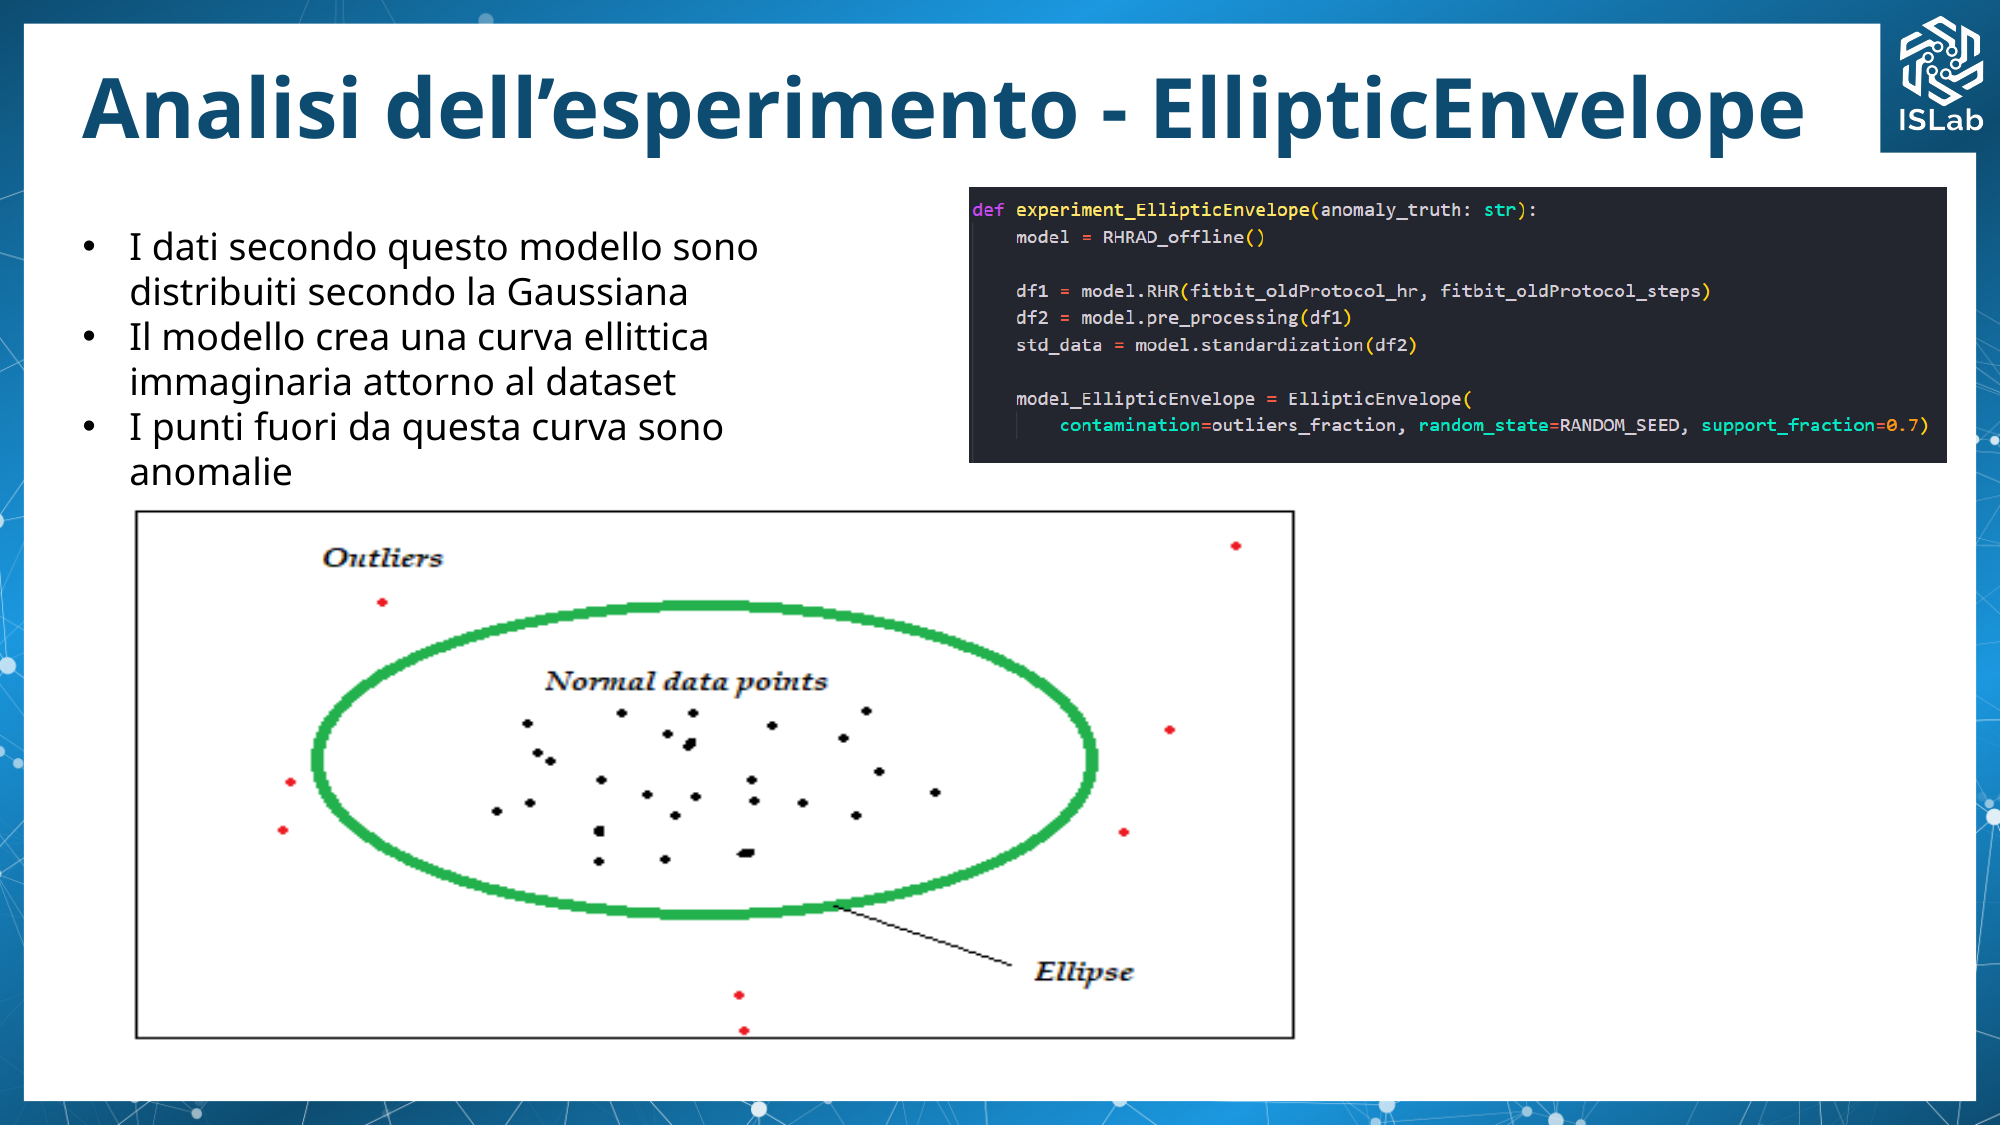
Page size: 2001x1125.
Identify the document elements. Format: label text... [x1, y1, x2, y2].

title Analisi dell’esperimento - EllipticEnvelope [67, 59, 1930, 152]
picture [0, 0, 2000, 1125]
text_box I dati secondo questo modello sono distribuiti secondo la Gaussiana Il modello crea una curva ellittica immaginaria attorno al dataset I punti fuori da questa curva sono anomalie [67, 215, 876, 546]
